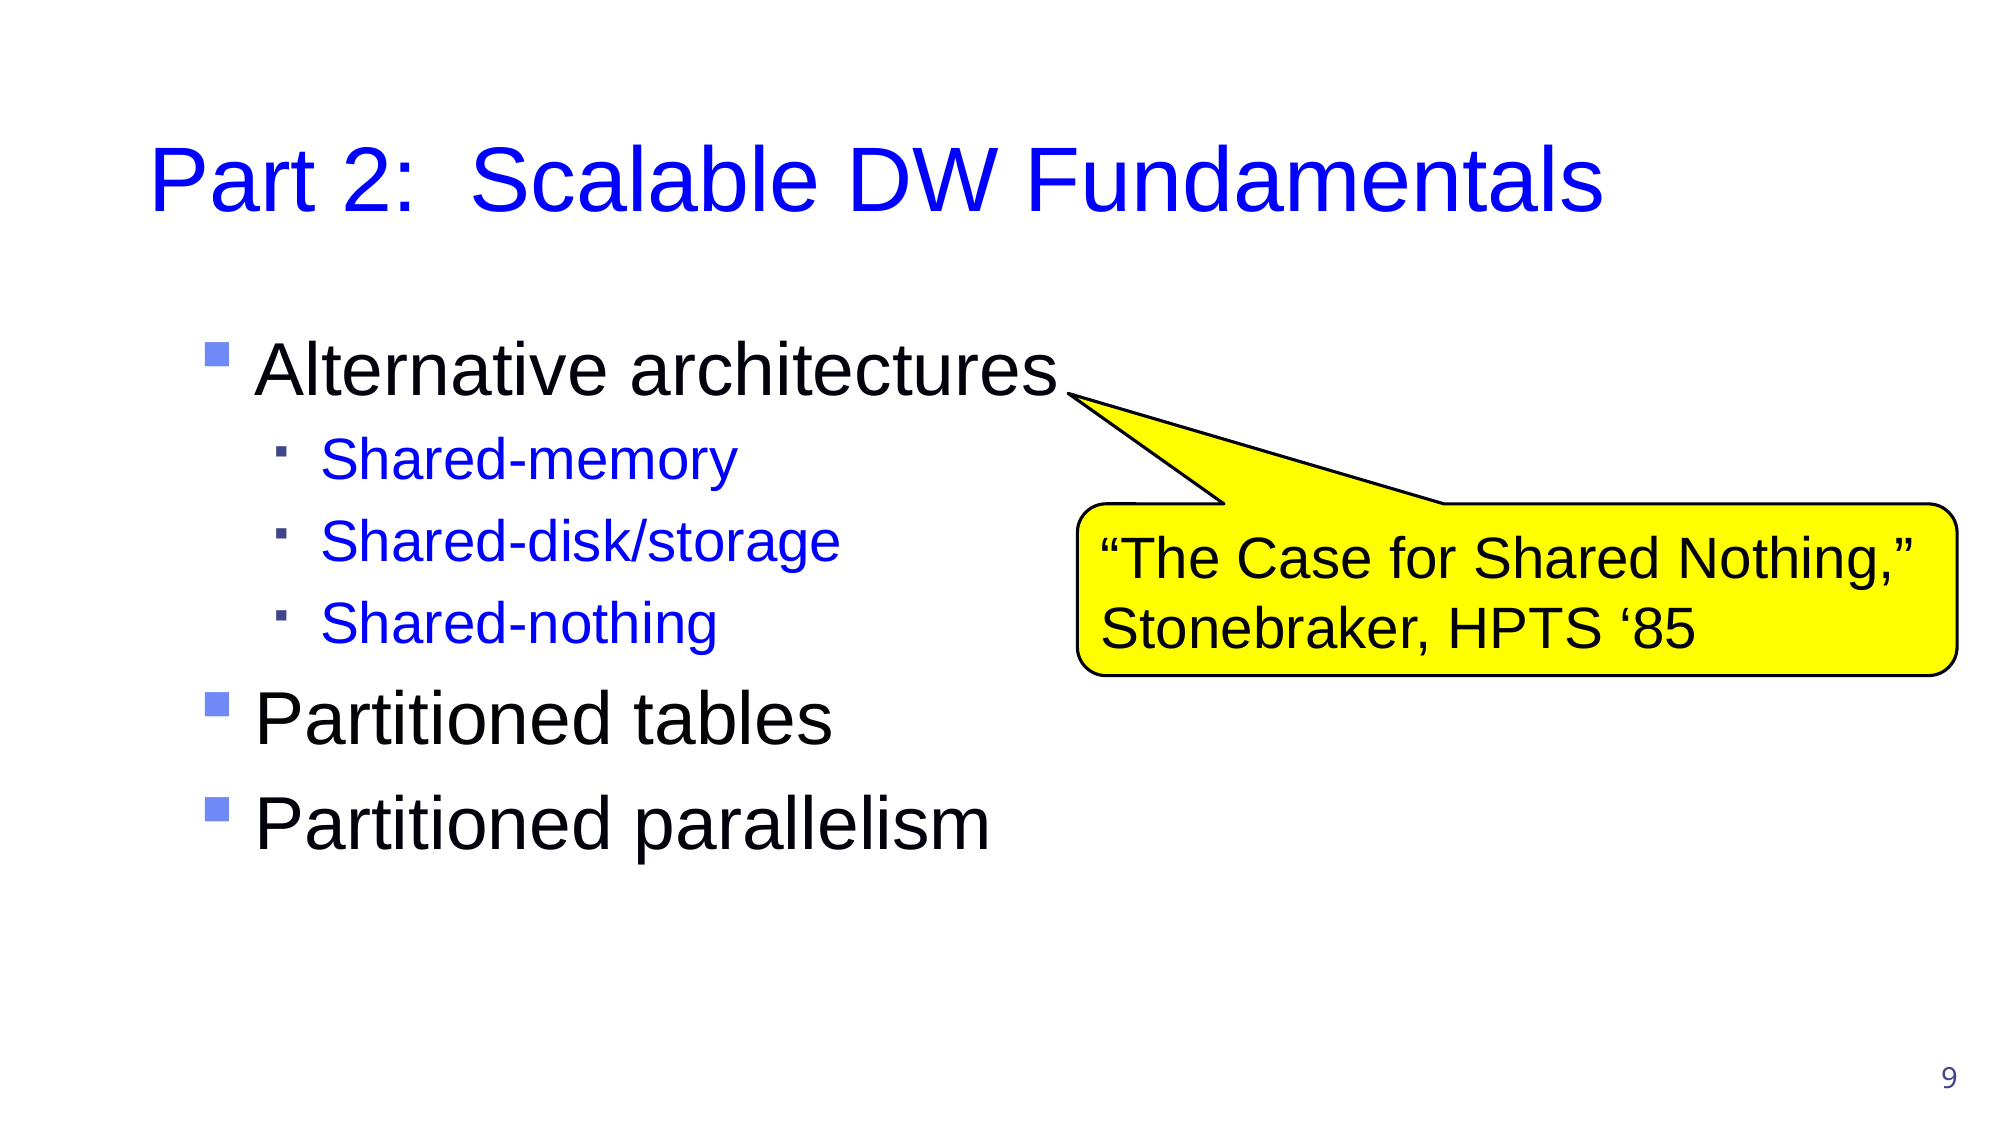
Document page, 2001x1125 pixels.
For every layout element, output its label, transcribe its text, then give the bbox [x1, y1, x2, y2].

list Alternative architectures Shared-memory Shared-disk/storage Shared-nothing Partitioned tables Partitioned parallelism [183, 312, 1250, 695]
slide_number 9 [1820, 1031, 1974, 1107]
text_box “The Case for Shared Nothing,” Stonebraker, HPTS ‘85 [1068, 393, 1958, 676]
title Part 2: Scalable DW Fundamentals [133, 49, 1834, 238]
